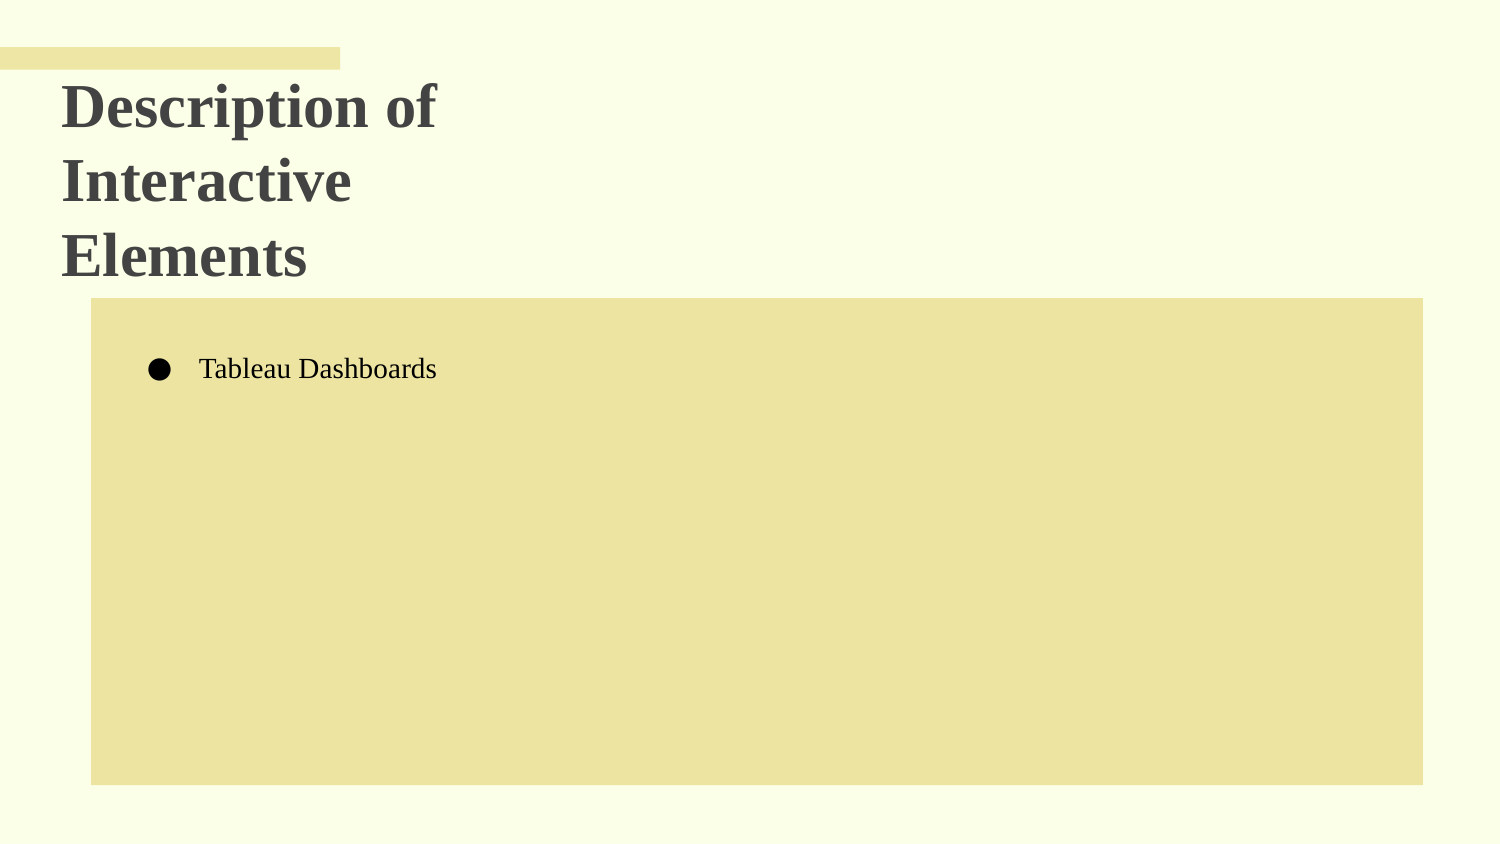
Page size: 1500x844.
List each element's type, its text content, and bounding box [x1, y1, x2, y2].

text_box [0, 47, 341, 70]
title Description of Interactive Elements [46, 137, 574, 218]
text_box Tableau Dashboards [109, 334, 871, 786]
text_box [91, 298, 1423, 786]
